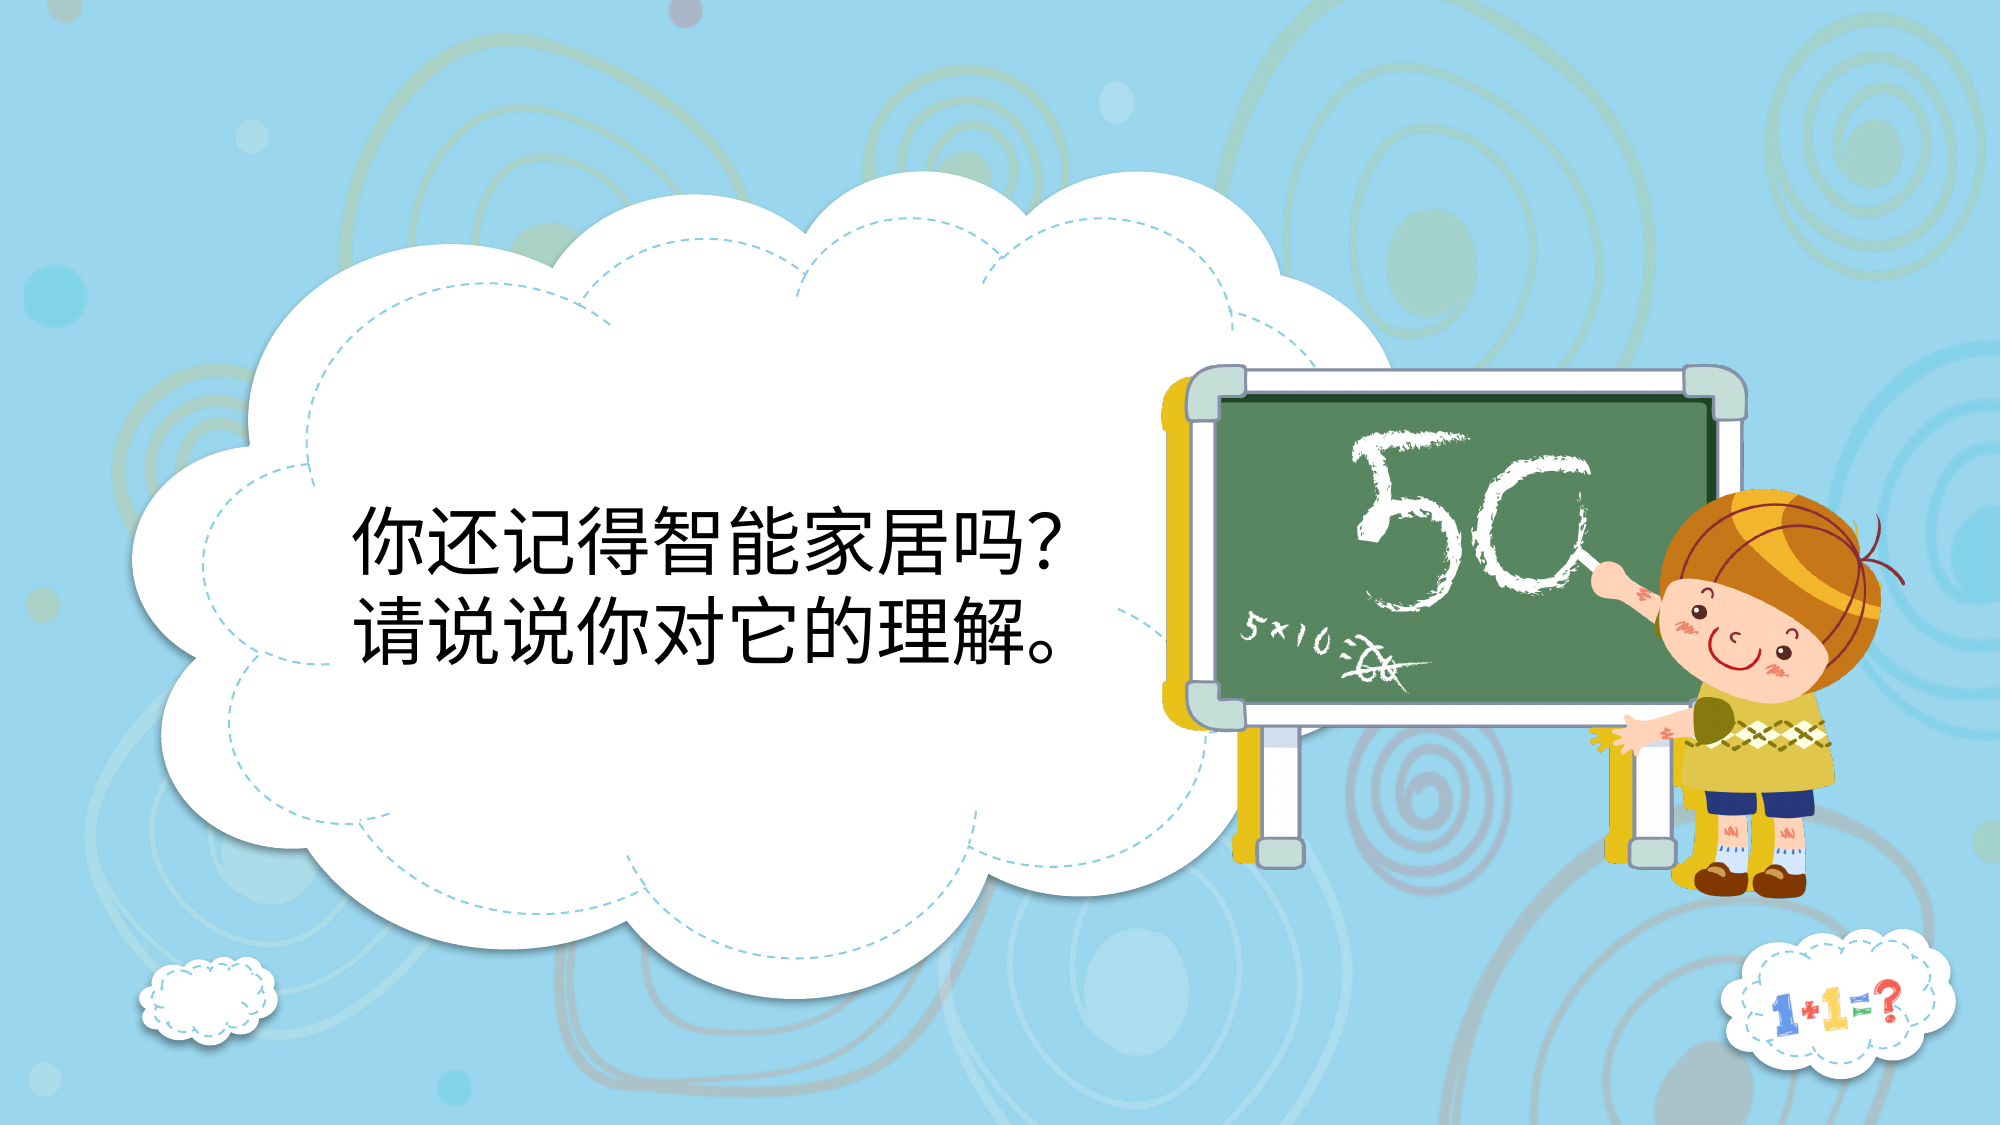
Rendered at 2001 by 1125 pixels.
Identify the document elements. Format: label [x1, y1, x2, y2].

text_box [1721, 928, 1956, 1079]
text_box [139, 956, 278, 1046]
picture [1076, 179, 1905, 1008]
text_box [133, 168, 1427, 996]
